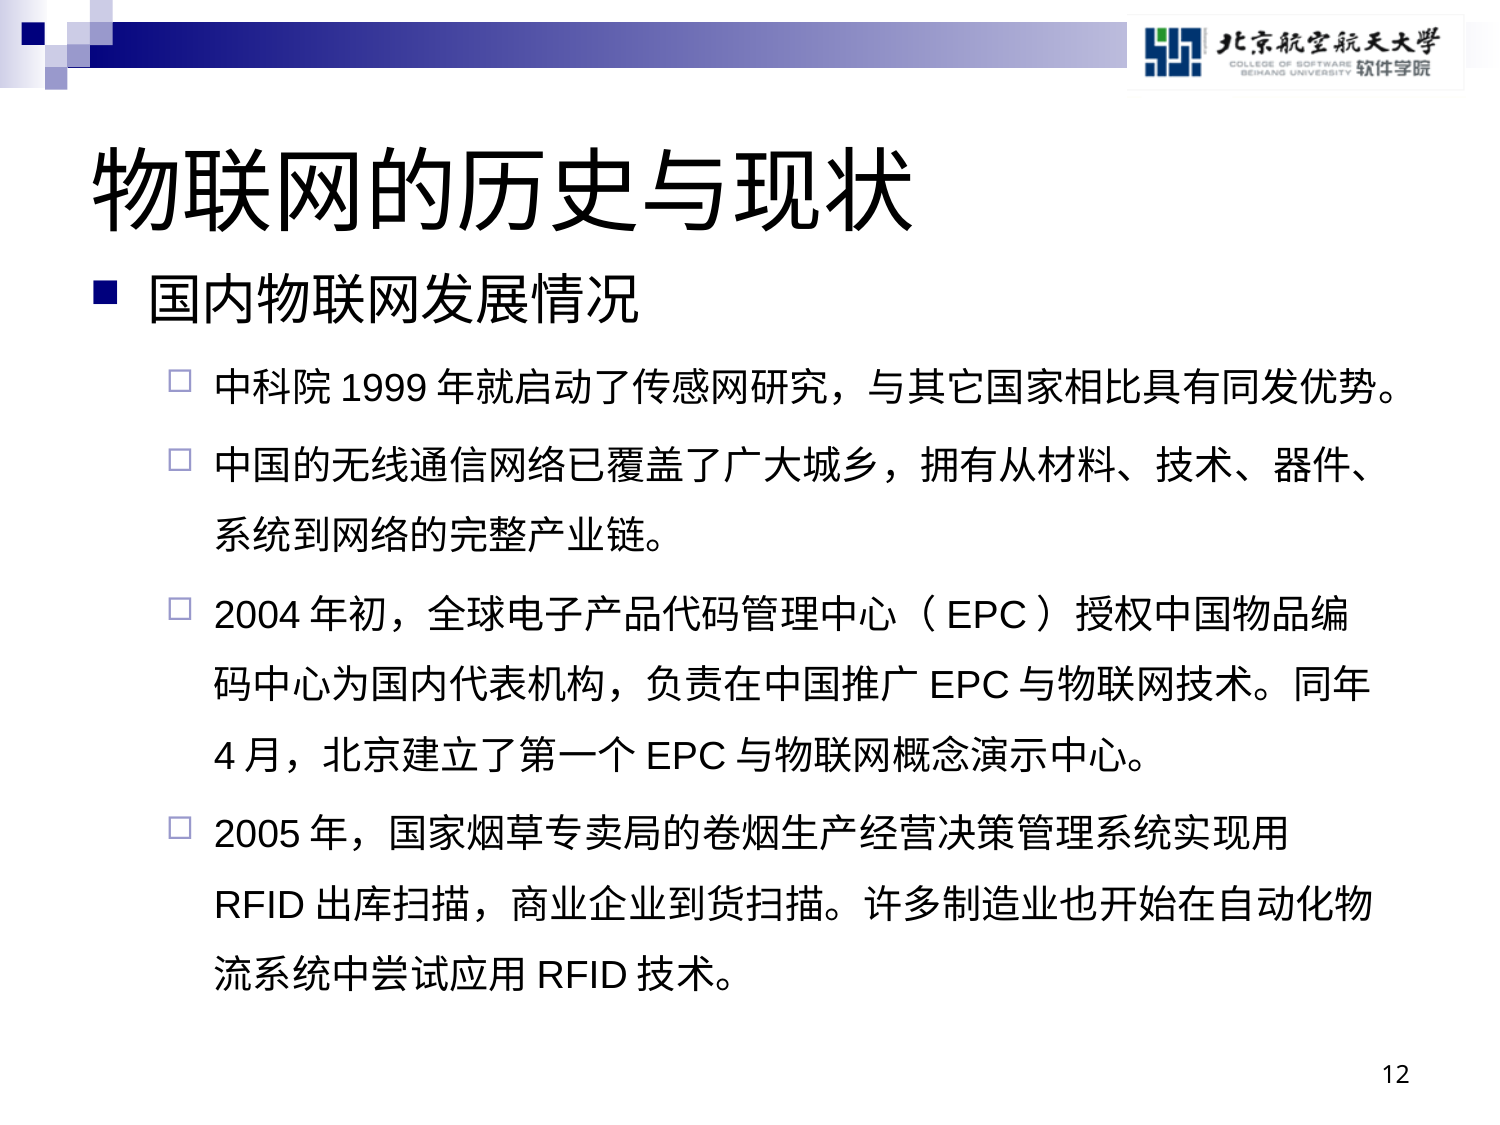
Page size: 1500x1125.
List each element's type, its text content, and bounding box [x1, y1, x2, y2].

title 物联网的历史与现状 [75, 75, 1425, 300]
list 国内物联网发展情况 中科院1999年就启动了传感网研究，与其它国家相比具有同发优势。 中国的无线通信网络已覆盖了广大城乡，拥有从材料、技术、器件、系统到网络的完整产业链。 2004年初，全球电子产品代码管理中心（EPC）授权中国物品编码中心为国内代表机构，负责在中国推广EPC与物联网技术。同年4月，北京建立了第一个EPC与物联网概念演示中心。 2005年，国家烟草专卖局的卷烟生产经营决策管理系统实现用RFID出库扫描，商业企业到货扫描。许多制造业也开始在自动化物流系统中尝试应用RFID技术。 [75, 257, 1399, 1061]
slide_number 12 [1074, 1024, 1426, 1101]
picture [1127, 14, 1466, 99]
